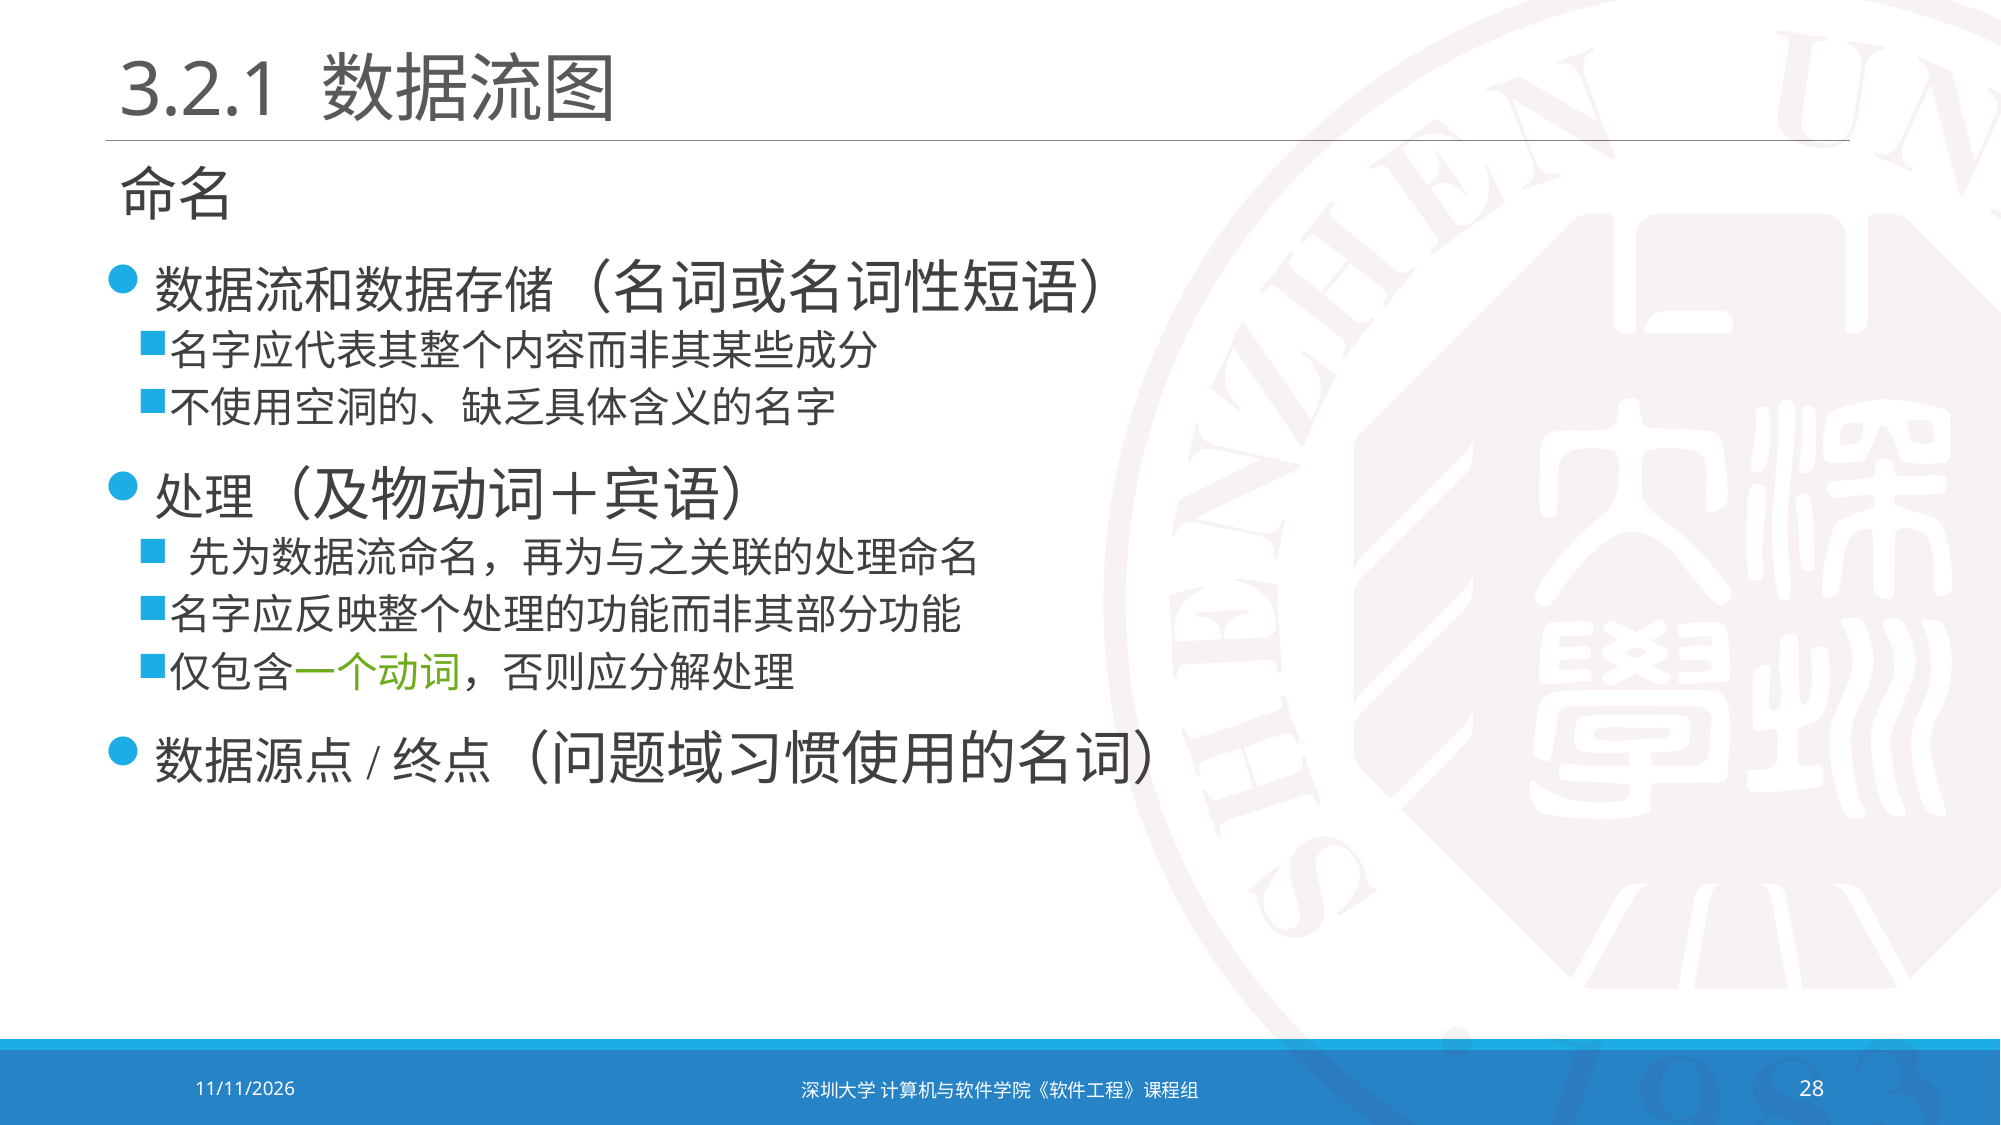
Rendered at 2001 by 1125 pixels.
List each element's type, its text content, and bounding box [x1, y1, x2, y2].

footer 深圳大学 计算机与软件学院《软件工程》课程组 [604, 1059, 1396, 1120]
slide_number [180, 1059, 586, 1120]
title 3.2.1 数据流图 [104, 0, 1856, 139]
list 命名 数据流和数据存储（名词或名词性短语） 名字应代表其整个内容而非其某些成分 不使用空洞的、缺乏具体含义的名字 处理（及物动词＋宾语） 先为数据流命名，再为与之关联的处理命名 名字应反映整个处理的功能而非其部分功能 仅包含一个动词，否则应分解处理 数据源点/终点（问题域习惯使用的名词） [104, 158, 1878, 1008]
slide_number 28 [1624, 1059, 1840, 1120]
